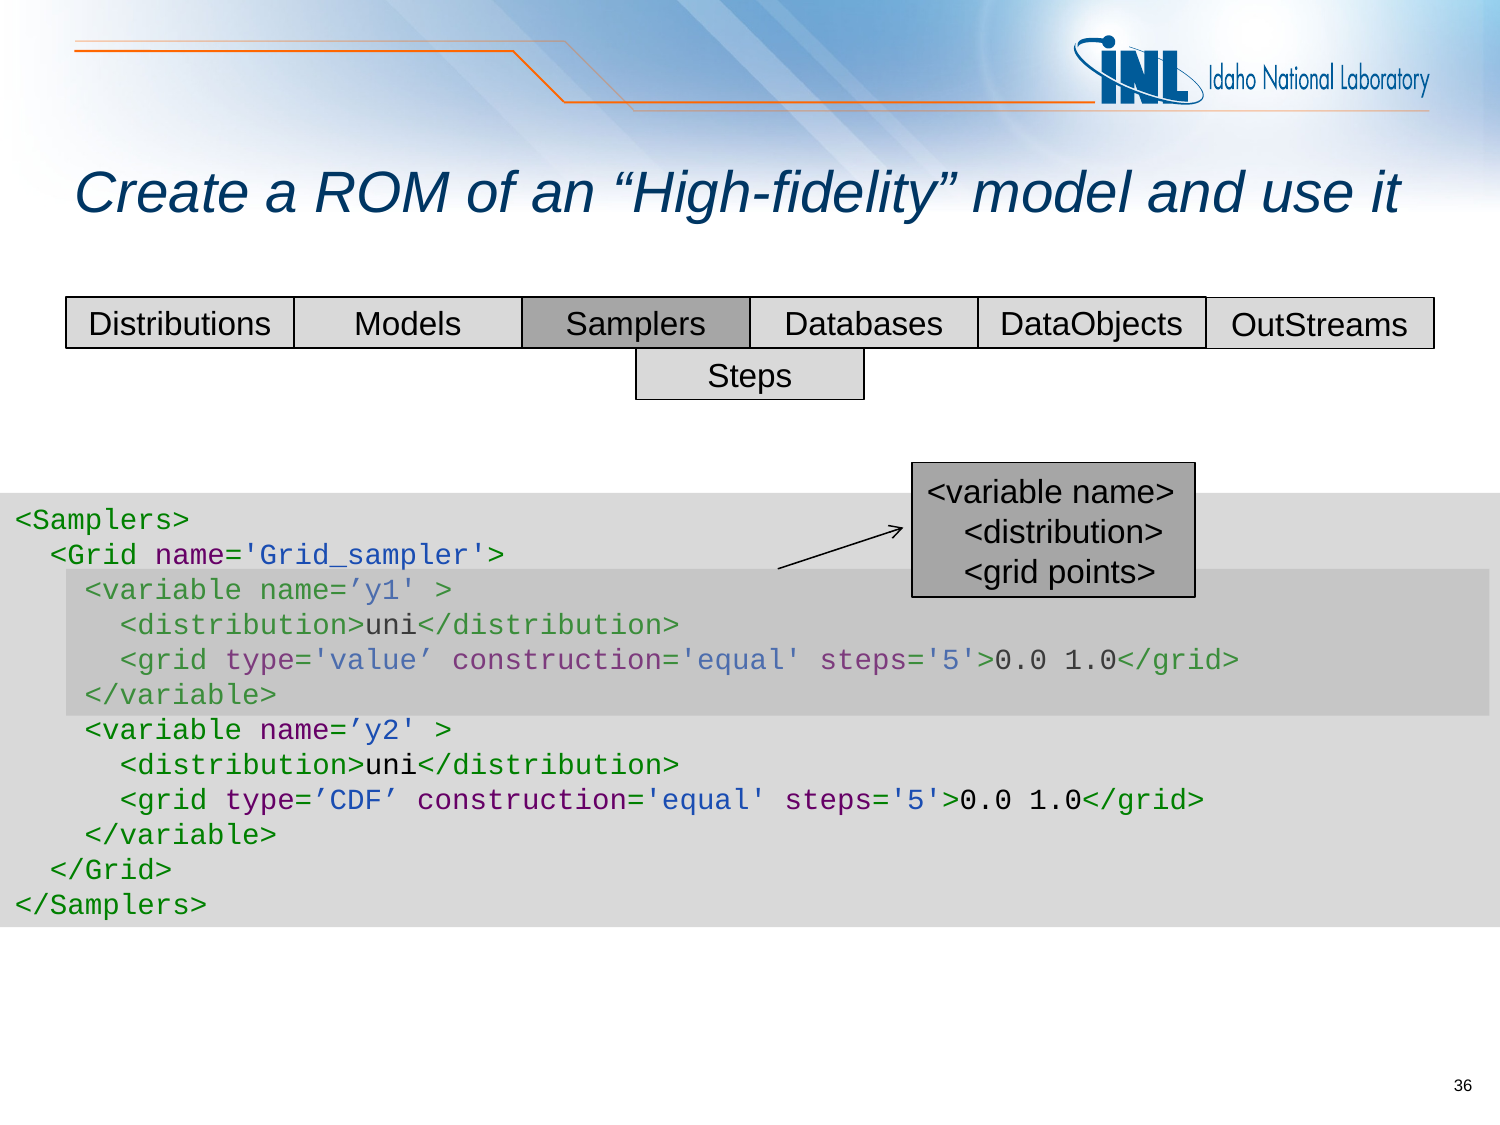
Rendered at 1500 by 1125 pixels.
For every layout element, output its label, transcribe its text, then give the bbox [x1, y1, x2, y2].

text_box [777, 527, 904, 570]
text_box Samplers [522, 296, 749, 349]
text_box Models [293, 296, 522, 349]
picture [0, 0, 1500, 492]
text_box <Samplers> <Grid name='Grid_sampler'> <variable name=’y1' > <distribution>uni</distribution> <grid type='value’ construction='equal' steps='5'>0.0 1.0</grid> </variable> <variable name=’y2' > <distribution>uni</distribution> <grid type=’CDF’ construction='equal' steps='5'>0.0 1.0</grid> </variable> </Grid> </Samplers> [0, 492, 1500, 928]
title Create a ROM of an “High-fidelity” model and use it [74, 164, 1426, 227]
text_box [66, 568, 1490, 716]
text_box OutStreams [1205, 297, 1434, 349]
text_box Databases [749, 296, 977, 349]
slide_number 36 [1429, 1074, 1473, 1096]
picture [0, 928, 1500, 1125]
text_box Distributions [66, 296, 293, 349]
text_box <variable name> <distribution> <grid points> [911, 462, 1195, 598]
text_box DataObjects [977, 296, 1206, 349]
text_box Steps [635, 348, 864, 400]
